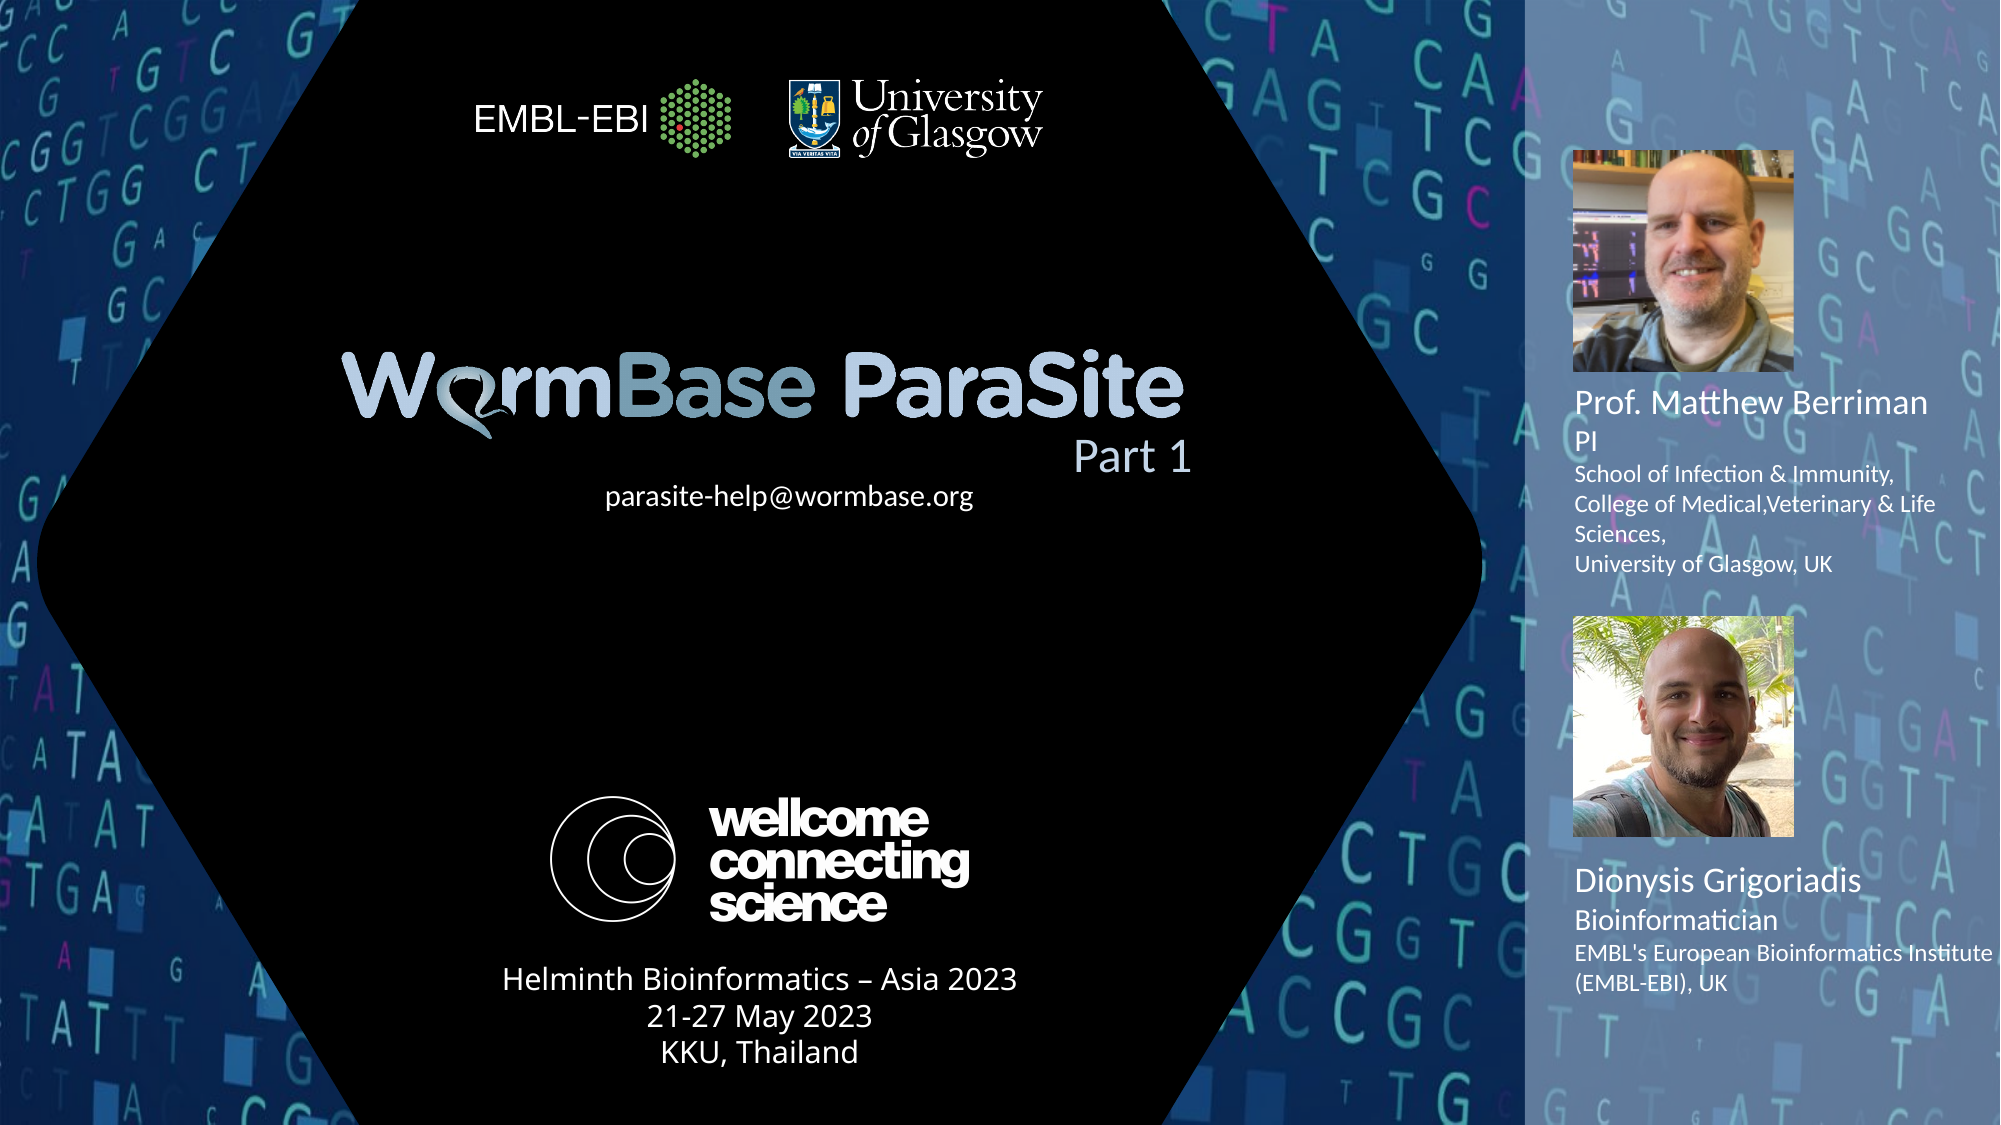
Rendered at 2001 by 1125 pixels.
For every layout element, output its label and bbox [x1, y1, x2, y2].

text_box [476, 79, 1043, 158]
text_box [1554, 150, 2000, 1019]
picture [0, 0, 2000, 1125]
